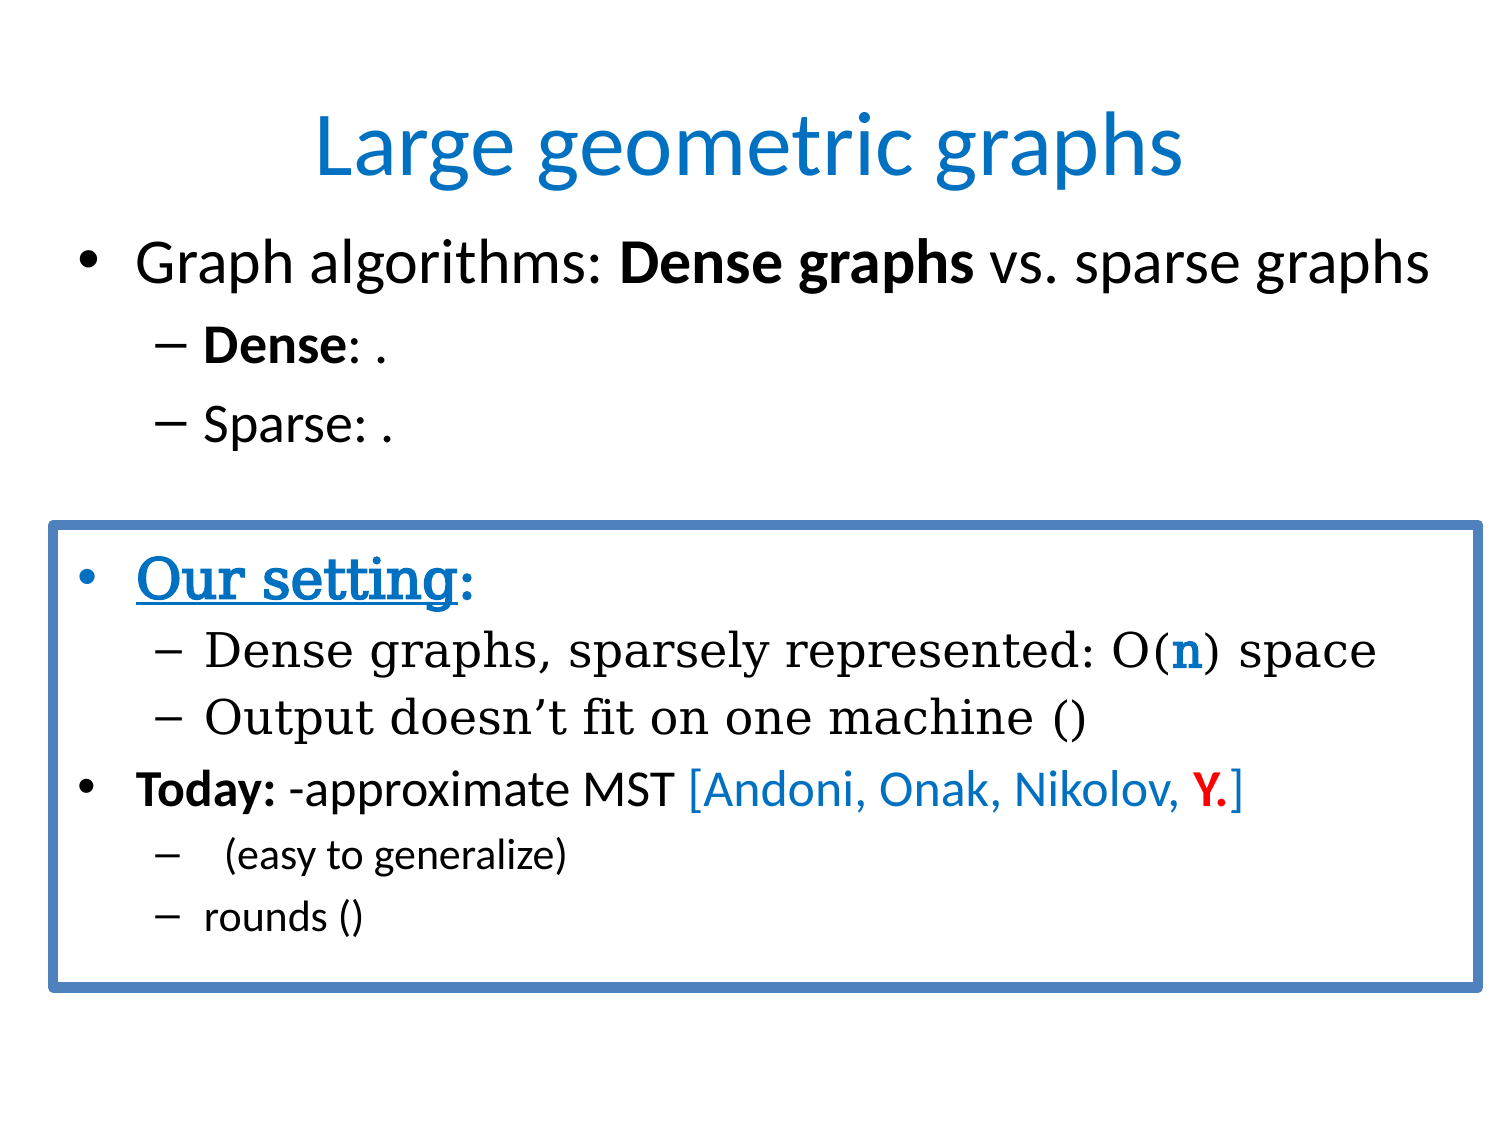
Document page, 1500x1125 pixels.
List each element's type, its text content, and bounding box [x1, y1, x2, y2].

title Large geometric graphs [75, 45, 1425, 233]
text_box [51, 523, 1480, 989]
